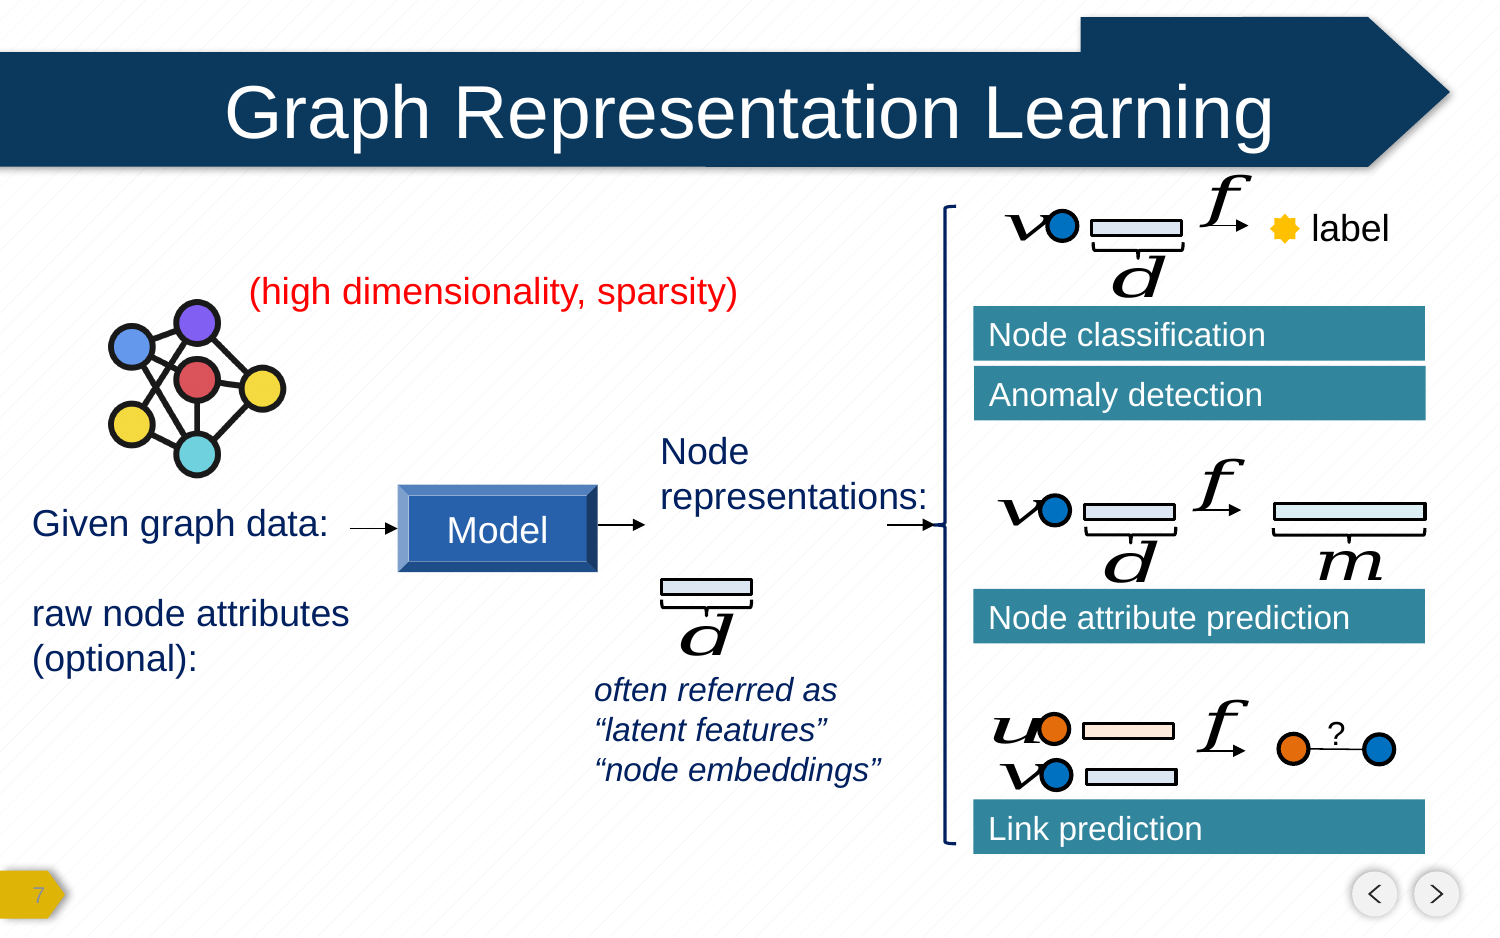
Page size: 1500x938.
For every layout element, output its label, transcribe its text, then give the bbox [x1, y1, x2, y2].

text_box [1362, 732, 1397, 767]
text_box [1082, 721, 1176, 740]
text_box [936, 205, 957, 845]
text_box [1084, 767, 1178, 786]
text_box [400, 492, 406, 565]
text_box Link prediction [971, 797, 1427, 856]
text_box [1090, 218, 1184, 237]
text_box [404, 487, 591, 494]
text_box [1272, 501, 1427, 521]
text_box [1085, 526, 1177, 544]
table_cell GraphSAGE [1312, 750, 1361, 755]
text_box [1272, 527, 1426, 544]
text_box label [1296, 196, 1405, 257]
text_box [1045, 208, 1080, 243]
text_box [660, 599, 753, 617]
text_box ? [1312, 704, 1361, 747]
picture [102, 293, 293, 484]
text_box (high dimensionality, sparsity) [233, 259, 754, 320]
text_box [1267, 211, 1296, 246]
text_box [1276, 731, 1311, 766]
title Graph Representation Learning [127, 56, 1373, 162]
text_box Anomaly detection [972, 364, 1428, 422]
text_box Model [396, 483, 600, 574]
text_box [1037, 493, 1073, 528]
text_box Node attribute prediction [971, 587, 1427, 645]
text_box Node classification [971, 304, 1427, 363]
text_box [659, 577, 754, 596]
text_box [1039, 757, 1074, 793]
text_box [1037, 711, 1072, 747]
text_box often referred as “latent features” “node embeddings” [579, 660, 896, 796]
text_box [1092, 242, 1184, 260]
slide_number 6 [0, 870, 61, 919]
text_box [1083, 503, 1177, 522]
